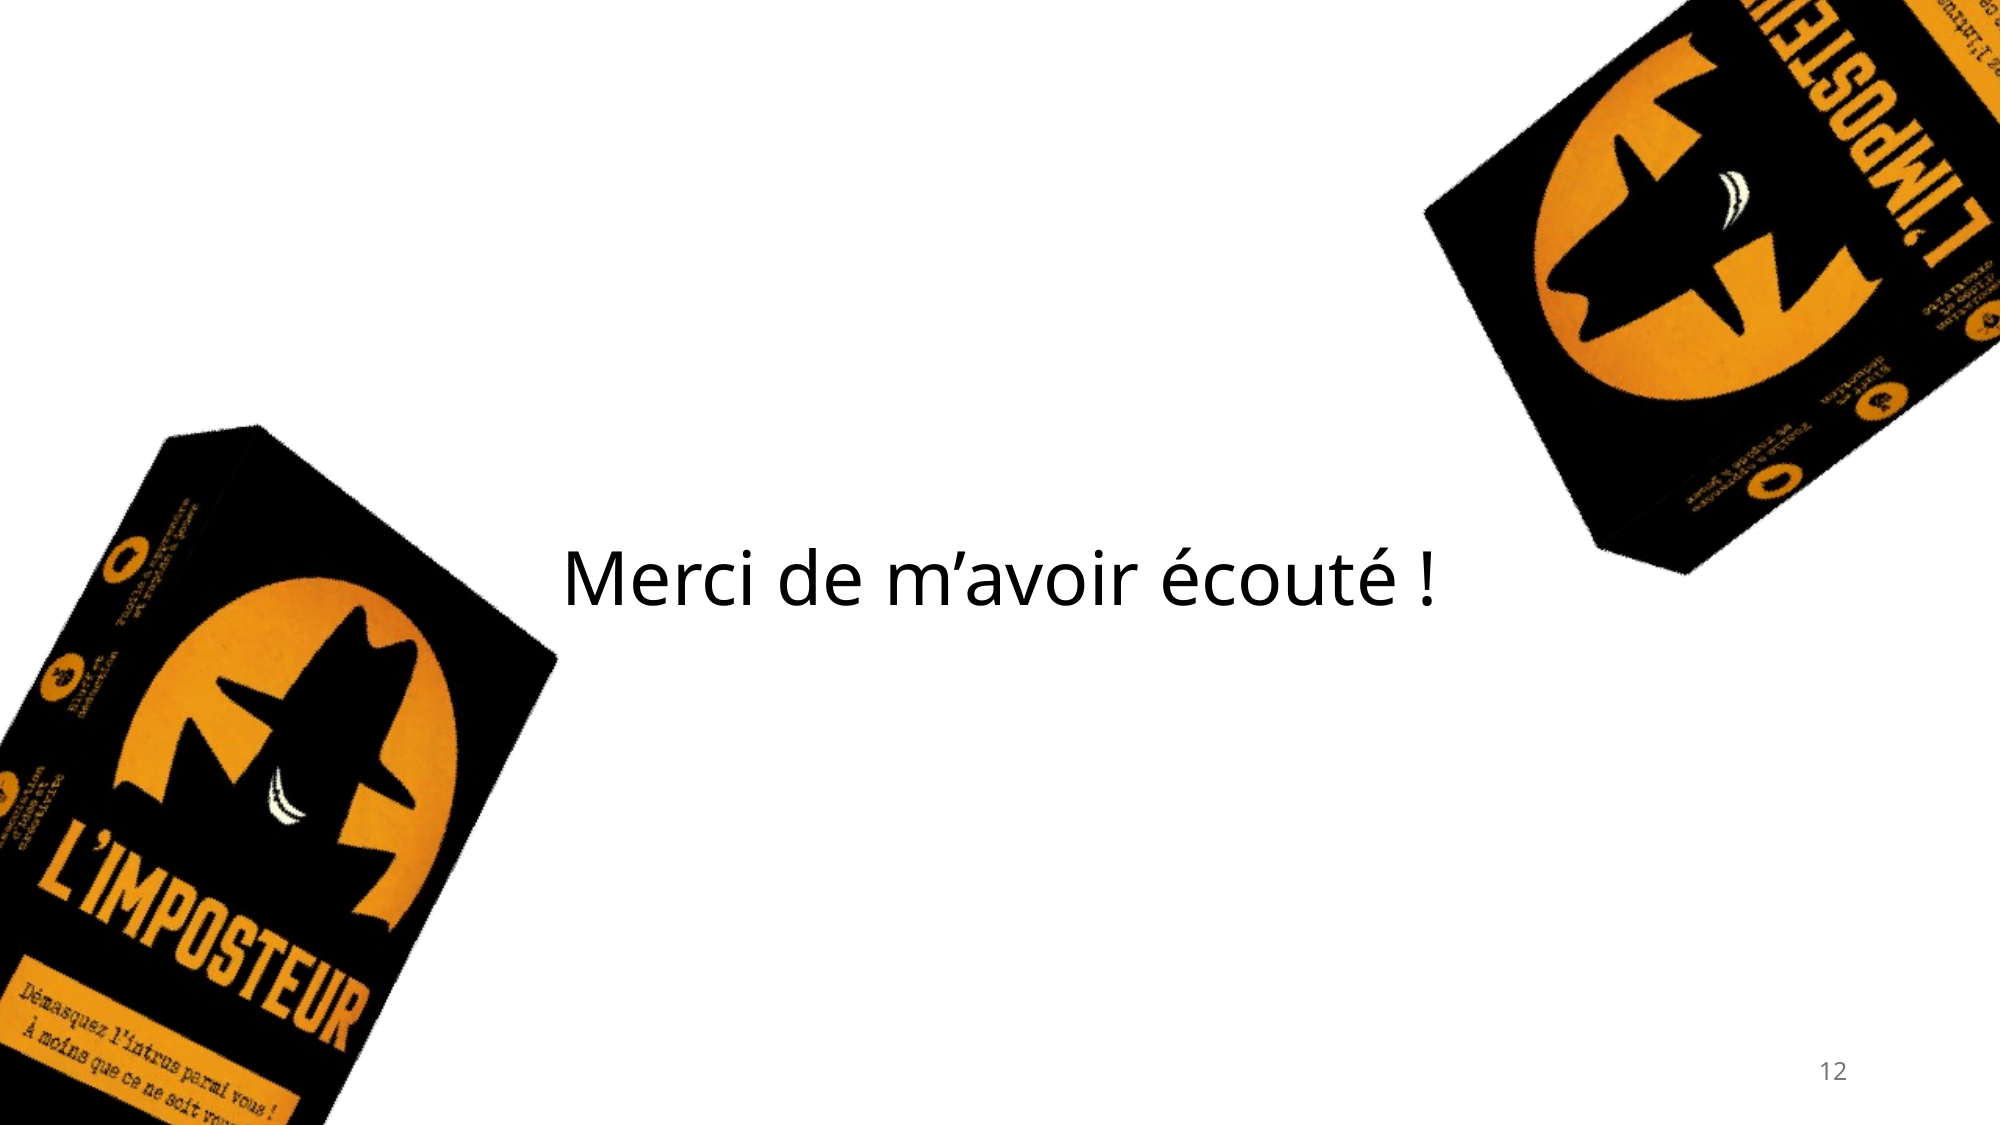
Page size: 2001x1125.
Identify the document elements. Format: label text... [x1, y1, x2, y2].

text_box Merci de m’avoir écouté ! [604, 495, 1517, 630]
picture [1261, 0, 2000, 754]
picture [0, 299, 739, 1125]
slide_number 12 [1412, 1042, 1863, 1103]
